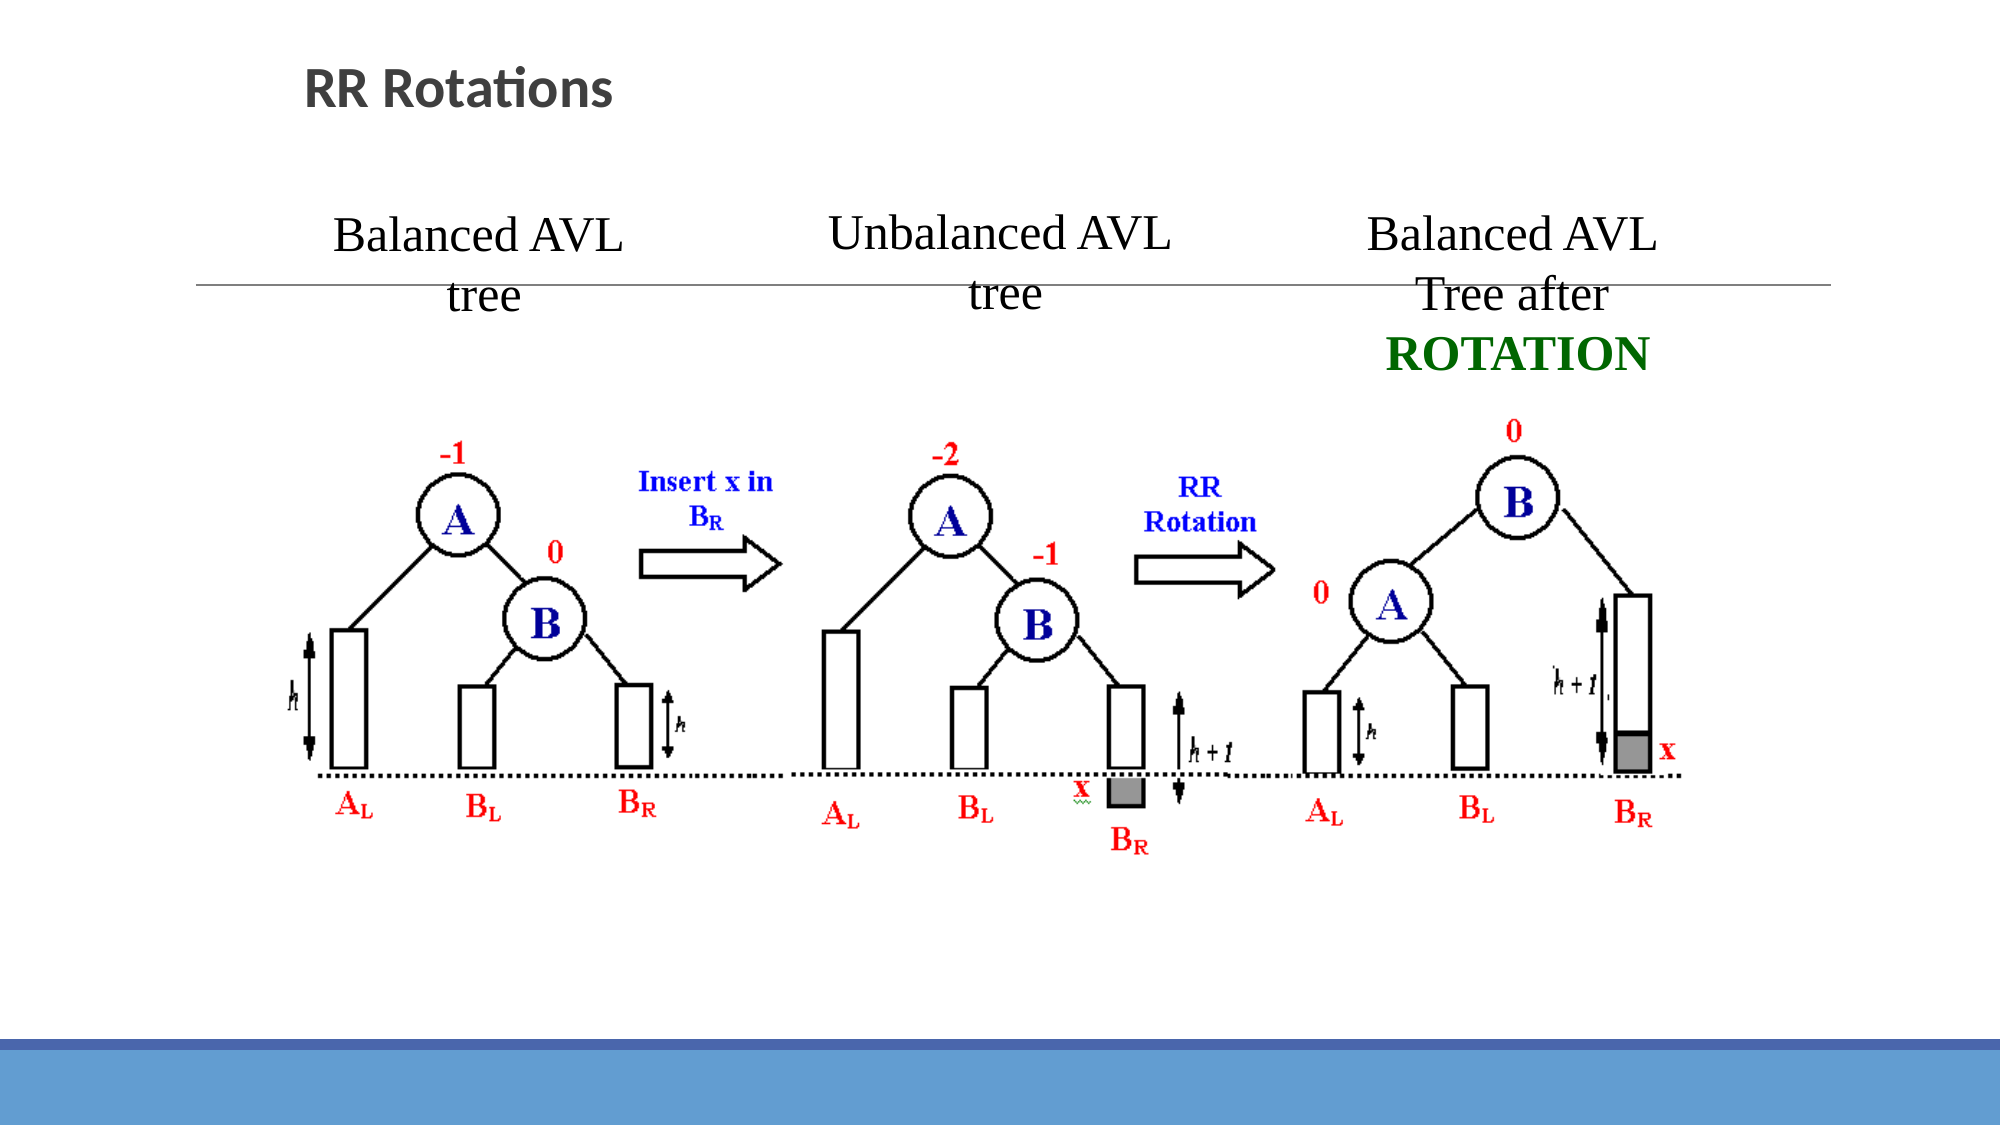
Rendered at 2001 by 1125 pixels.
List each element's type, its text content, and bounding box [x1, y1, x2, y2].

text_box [310, 191, 1692, 390]
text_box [274, 412, 1701, 872]
title RR Rotations [289, 39, 740, 128]
